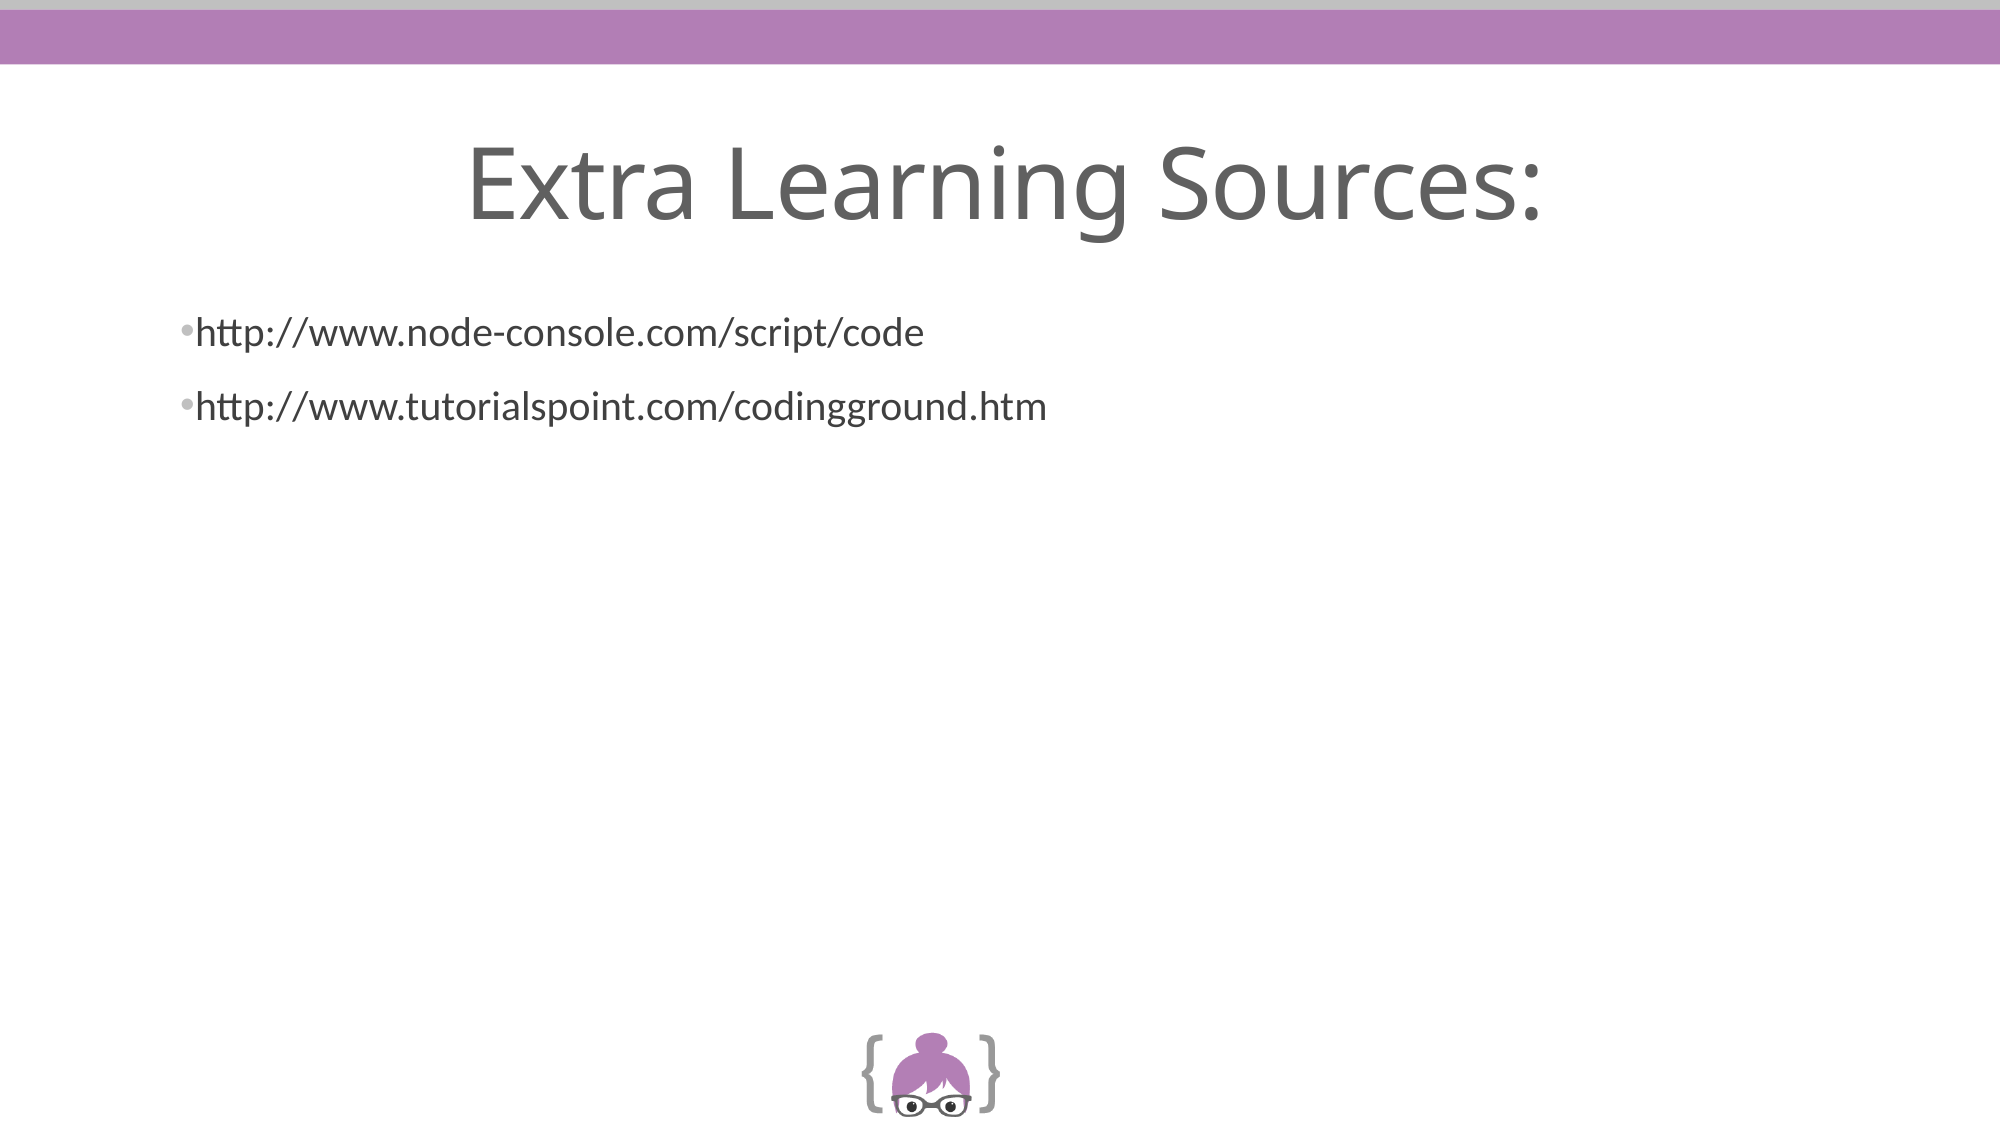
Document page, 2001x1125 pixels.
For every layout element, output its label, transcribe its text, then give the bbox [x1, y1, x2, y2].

picture [861, 1032, 1000, 1118]
list http://www.node-console.com/script/code http://www.tutorialspoint.com/codingground.htm [180, 302, 1830, 963]
title Extra Learning Sources: [180, 115, 1830, 248]
